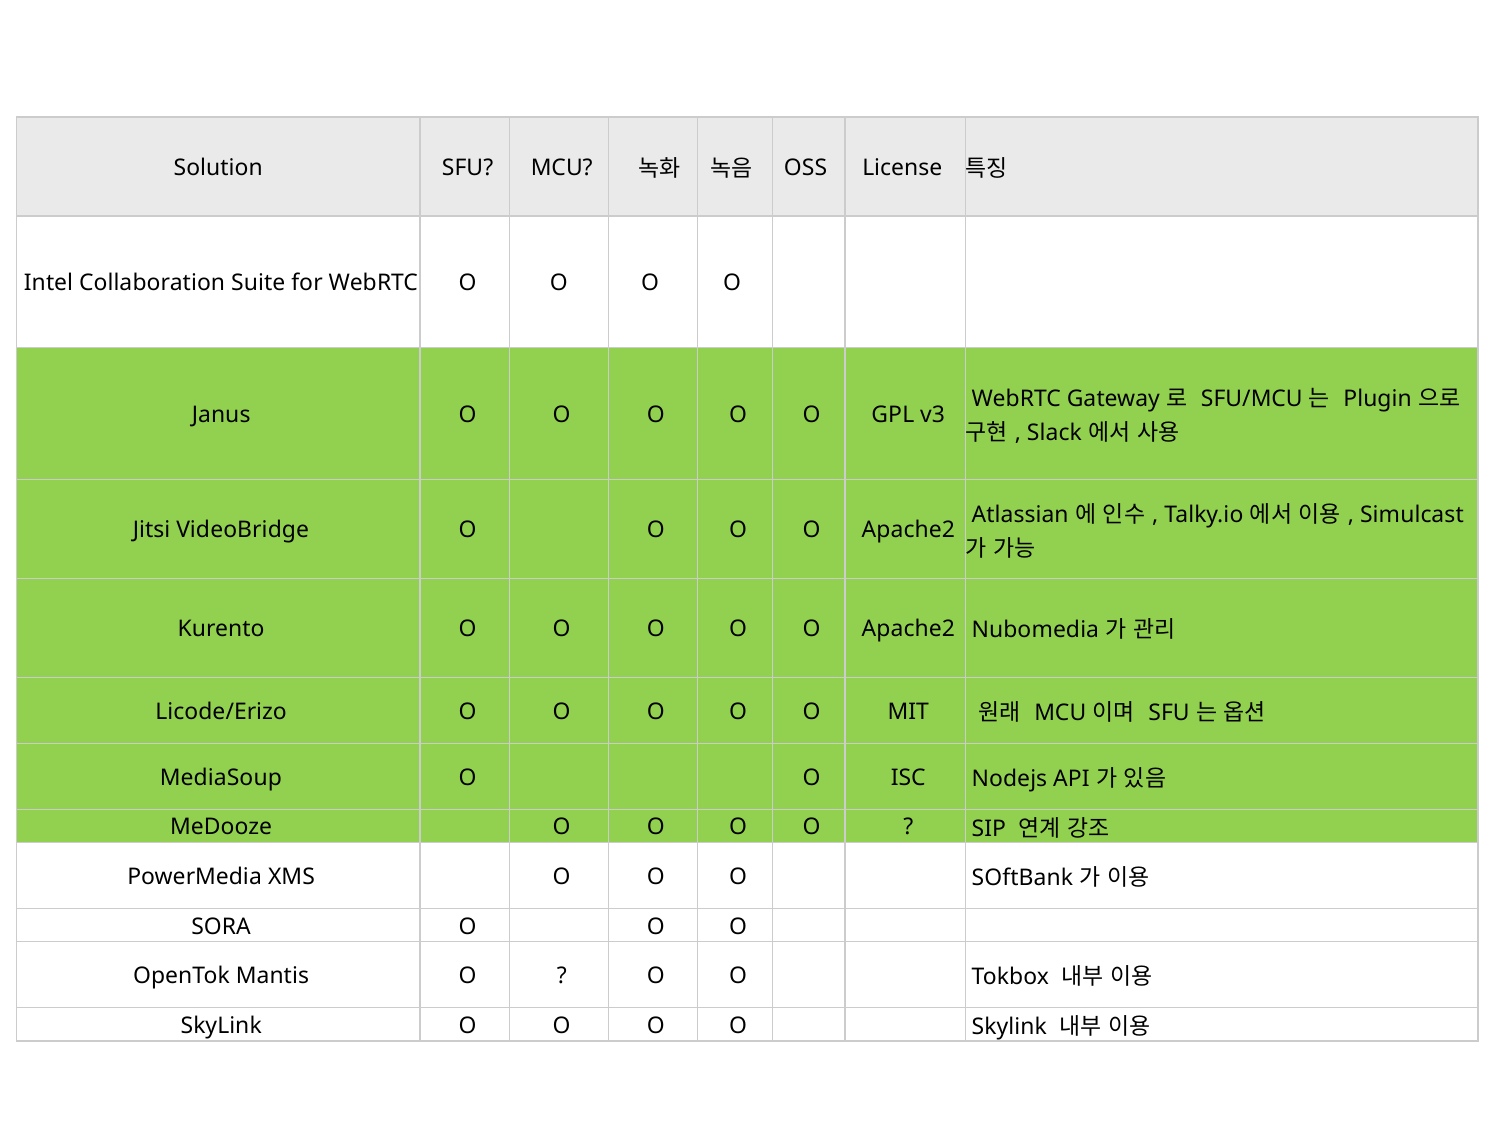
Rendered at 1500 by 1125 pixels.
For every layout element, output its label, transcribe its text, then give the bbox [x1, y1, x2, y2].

table_cell O [510, 843, 608, 908]
table_cell O [510, 678, 608, 743]
table_cell O [609, 217, 697, 347]
table_cell O [609, 1008, 697, 1040]
table_cell SOftBank가 이용 [966, 843, 1477, 908]
table_cell O [773, 678, 844, 743]
table_cell O [698, 217, 772, 347]
table_cell O [510, 810, 608, 842]
table_cell O [609, 678, 697, 743]
table_cell O [421, 1008, 509, 1040]
table_cell Atlassian에 인수, Talky.io에서 이용, Simulcast가 가능 [966, 480, 1477, 578]
table_cell SIP 연계 강조 [966, 810, 1477, 842]
table_cell [510, 480, 608, 578]
table_cell GPL v3 [846, 348, 965, 479]
table_cell [609, 744, 697, 809]
table_cell O [698, 942, 772, 1007]
table_cell [773, 942, 844, 1007]
table_cell O [421, 744, 509, 809]
table_cell Jitsi VideoBridge [17, 480, 419, 578]
table_cell O [510, 1008, 608, 1040]
table_header 녹음 [698, 118, 772, 215]
table_cell O [698, 810, 772, 842]
table_cell WebRTC Gateway로 SFU/MCU는 Plugin으로 구현, Slack에서 사용 [966, 348, 1477, 479]
table_cell O [773, 579, 844, 677]
table_cell O [421, 909, 509, 941]
table_cell O [421, 579, 509, 677]
table_cell O [773, 480, 844, 578]
table_cell Tokbox 내부 이용 [966, 942, 1477, 1007]
table_cell Licode/Erizo [17, 678, 419, 743]
table_cell O [773, 348, 844, 479]
table_cell [510, 909, 608, 941]
table_cell O [698, 678, 772, 743]
table_header MCU? [510, 118, 608, 215]
table_cell [846, 843, 965, 908]
table_cell 원래 MCU이며 SFU는 옵션 [966, 678, 1477, 743]
table_cell [773, 217, 844, 347]
table_cell O [609, 480, 697, 578]
table_header OSS [773, 118, 844, 215]
table_cell SORA [17, 909, 419, 941]
table_cell Skylink 내부 이용 [966, 1008, 1477, 1040]
table_cell O [698, 579, 772, 677]
table_header SFU? [421, 118, 509, 215]
table_cell [846, 942, 965, 1007]
table_cell OpenTok Mantis [17, 942, 419, 1007]
table_cell [773, 1008, 844, 1040]
table_cell O [421, 678, 509, 743]
table_cell O [421, 942, 509, 1007]
table_cell [846, 909, 965, 941]
table_cell O [609, 348, 697, 479]
table_cell O [609, 909, 697, 941]
table_cell Apache2 [846, 480, 965, 578]
table_cell O [510, 348, 608, 479]
table_cell ISC [846, 744, 965, 809]
table_cell [421, 810, 509, 842]
table_cell O [698, 909, 772, 941]
table_cell [421, 843, 509, 908]
table_cell [966, 909, 1477, 941]
table_cell MediaSoup [17, 744, 419, 809]
table_cell O [510, 217, 608, 347]
table_cell O [609, 942, 697, 1007]
table_cell ? [510, 942, 608, 1007]
table_cell Janus [17, 348, 419, 479]
table_cell [510, 744, 608, 809]
table_cell [846, 1008, 965, 1040]
table_cell O [773, 810, 844, 842]
table_cell O [698, 348, 772, 479]
table_cell O [698, 843, 772, 908]
table_cell [773, 909, 844, 941]
table_cell MeDooze [17, 810, 419, 842]
table_cell [773, 843, 844, 908]
table_cell Kurento [17, 579, 419, 677]
table_cell Nodejs API가 있음 [966, 744, 1477, 809]
table_cell [846, 217, 965, 347]
table_cell ? [846, 810, 965, 842]
table_cell O [421, 348, 509, 479]
table_cell Nubomedia가 관리 [966, 579, 1477, 677]
table_header 특징 [966, 118, 1477, 215]
table_cell Apache2 [846, 579, 965, 677]
table_cell MIT [846, 678, 965, 743]
table_header Solution [17, 118, 419, 215]
table_cell [966, 217, 1477, 347]
table_cell O [698, 1008, 772, 1040]
table_cell O [698, 480, 772, 578]
table_cell [698, 744, 772, 809]
table_header License [846, 118, 965, 215]
table_cell O [609, 810, 697, 842]
table_cell PowerMedia XMS [17, 843, 419, 908]
table_cell O [421, 480, 509, 578]
table_cell O [510, 579, 608, 677]
table_cell O [773, 744, 844, 809]
table_cell O [609, 579, 697, 677]
table_cell Intel Collaboration Suite for WebRTC [17, 217, 419, 347]
table_header 녹화 [609, 118, 697, 215]
table_cell O [421, 217, 509, 347]
table_cell O [609, 843, 697, 908]
table_cell SkyLink [17, 1008, 419, 1040]
